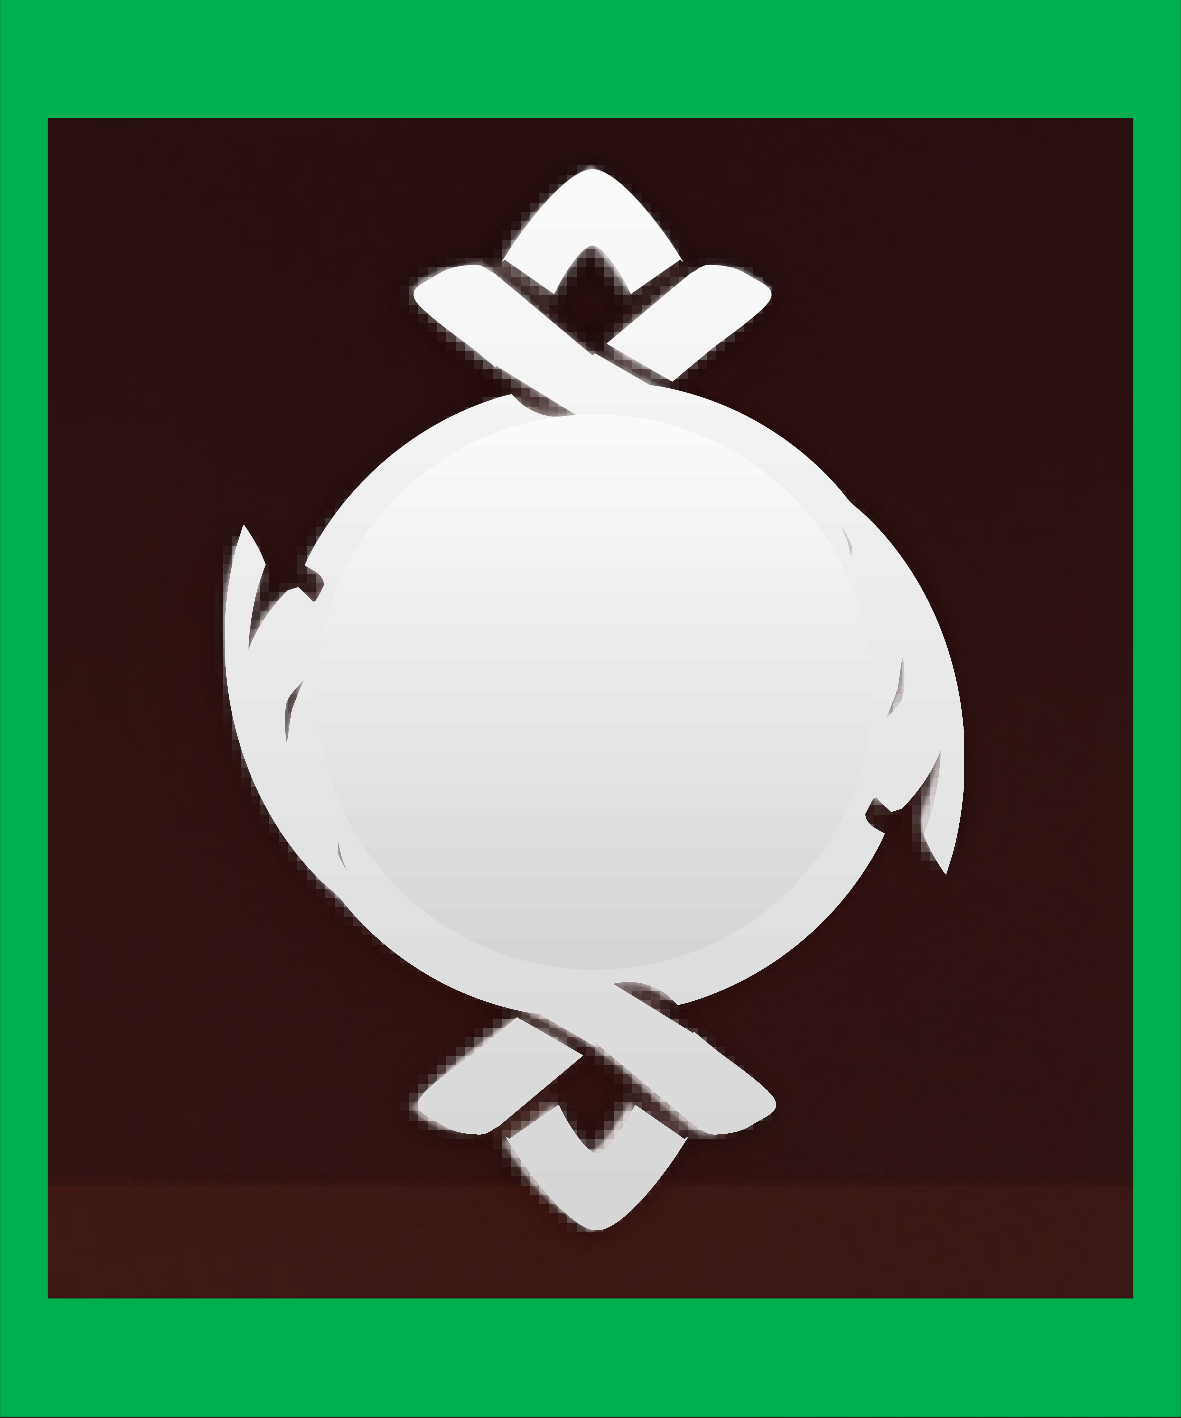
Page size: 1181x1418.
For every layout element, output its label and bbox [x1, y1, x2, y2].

text_box [0, 0, 1181, 1417]
